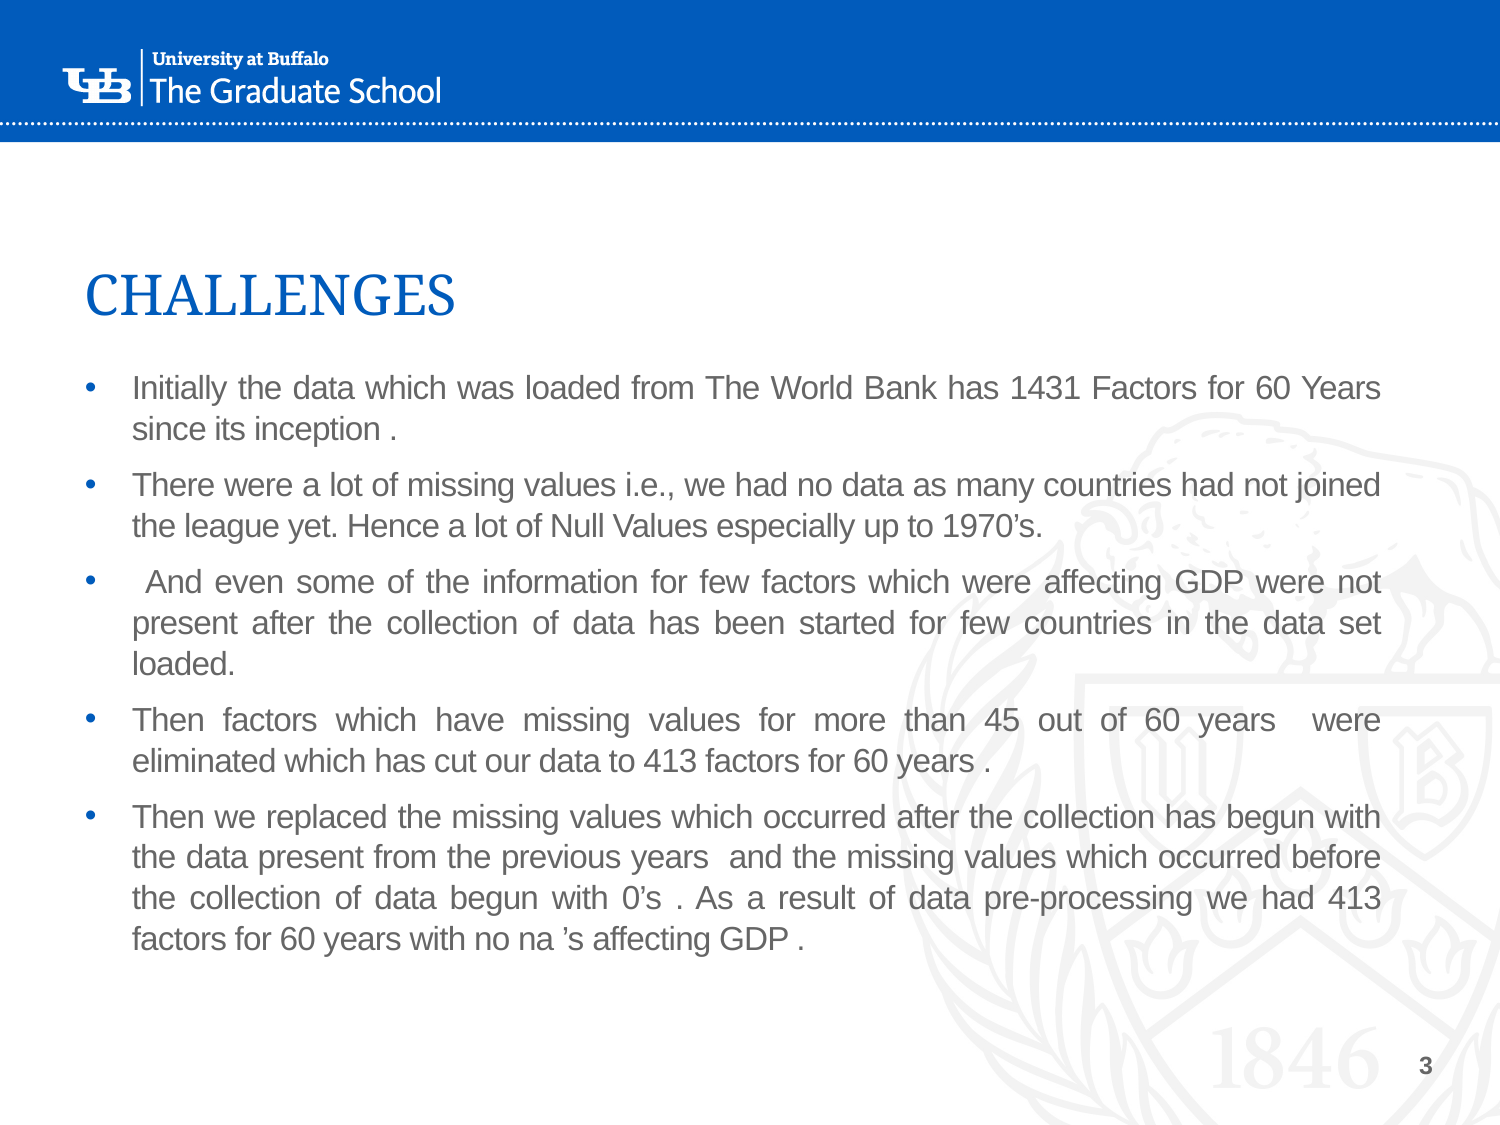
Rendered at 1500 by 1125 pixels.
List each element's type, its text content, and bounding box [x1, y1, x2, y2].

list Initially the data which was loaded from The World Bank has 1431 Factors for 60 Years since its inception . There were a lot of missing values i.e., we had no data as many countries had not joined the league yet. Hence a lot of Null Values especially up to 1970’s. And even some of the information for few factors which were affecting GDP were not present after the collection of data has been started for few countries in the data set loaded. Then factors which have missing values for more than 45 out of 60 years were eliminated which has cut our data to 413 factors for 60 years . Then we replaced the missing values which occurred after the collection has begun with the data present from the previous years and the missing values which occurred before the collection of data begun with 0’s . As a result of data pre-processing we had 413 factors for 60 years with no na ’s affecting GDP . [70, 358, 1398, 1044]
title CHALLENGES [70, 216, 1364, 335]
picture [0, 0, 1500, 1125]
